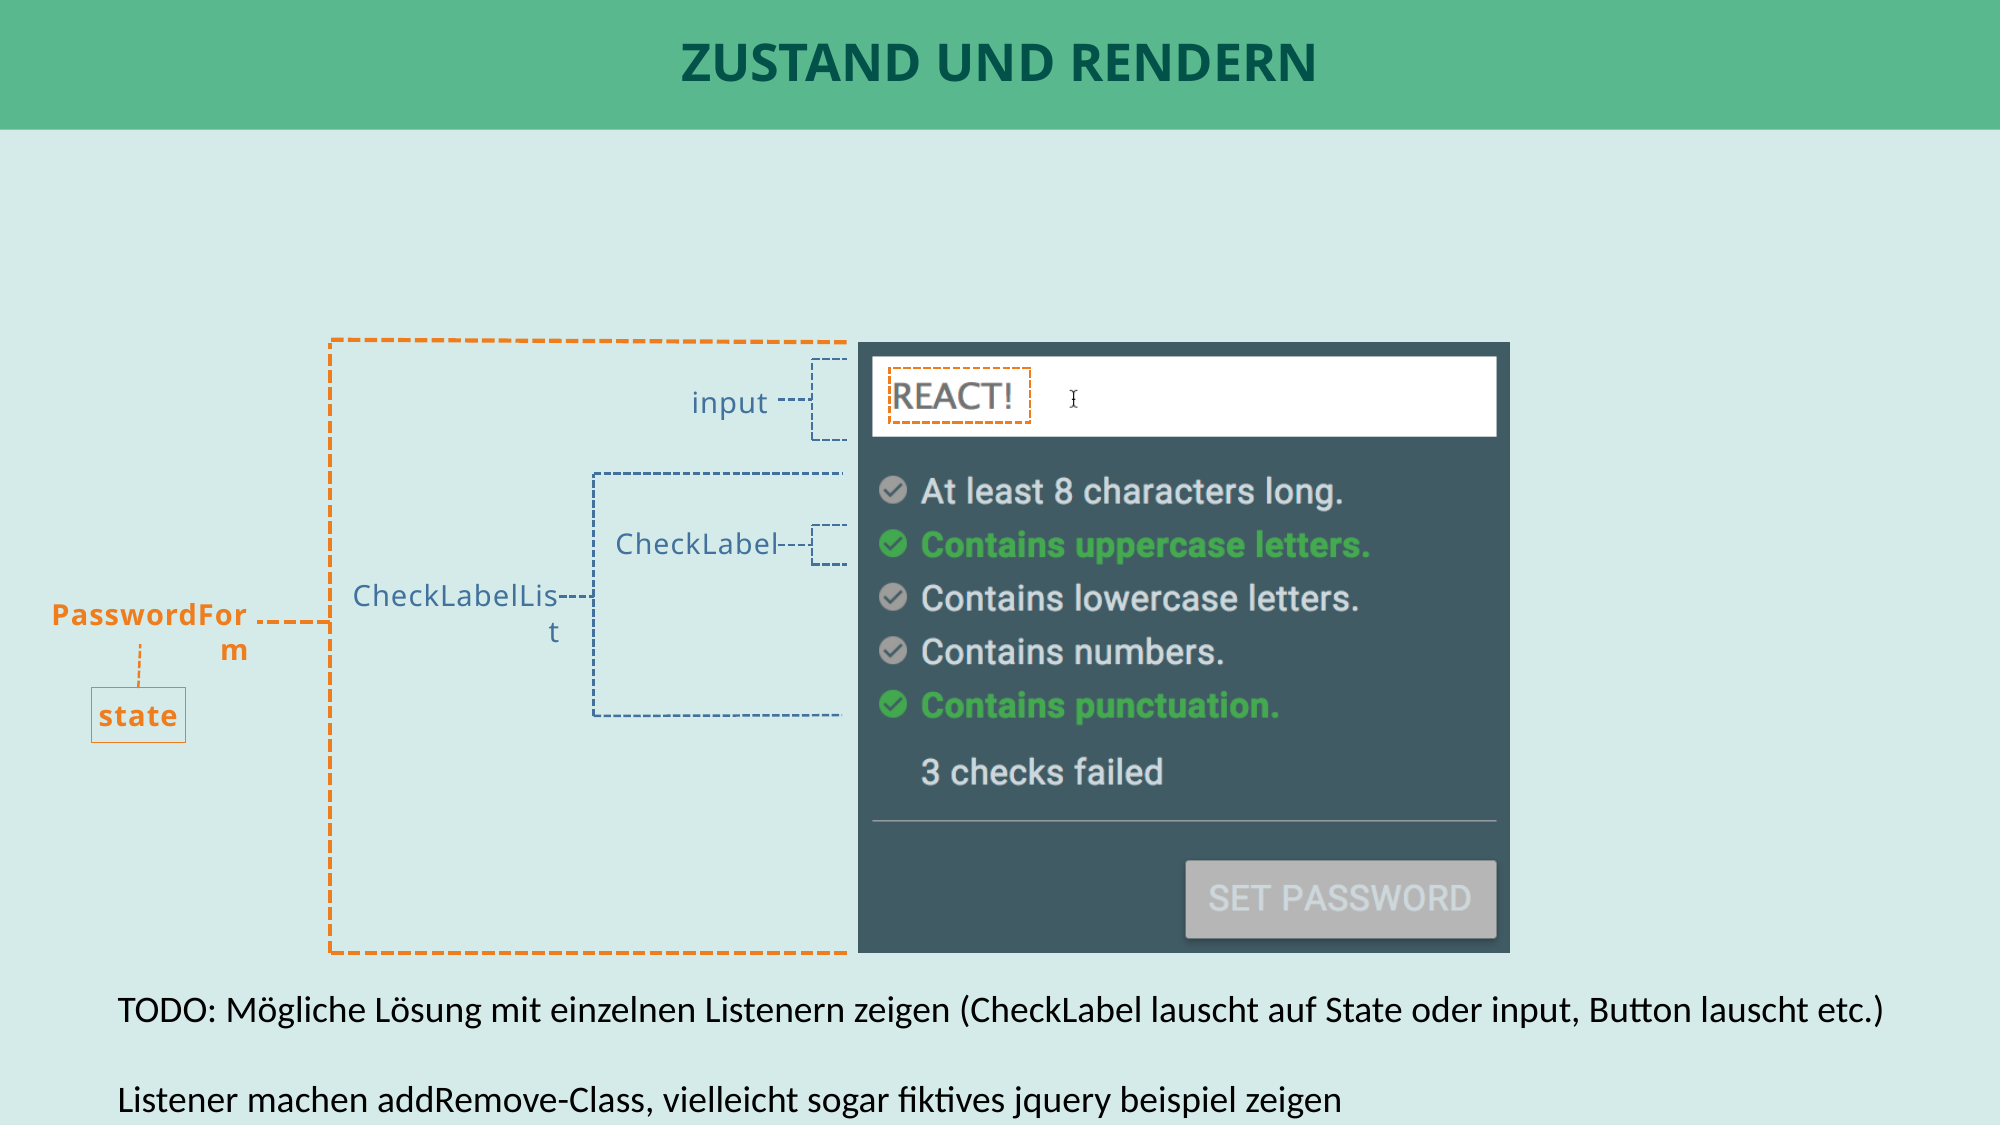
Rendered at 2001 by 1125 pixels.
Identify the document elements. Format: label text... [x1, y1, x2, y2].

text_box TODO: Mögliche Lösung mit einzelnen Listenern zeigen (CheckLabel lauscht auf State oder input, Button lauscht etc.) Listener machen addRemove-Class, vielleicht sogar fiktives jquery beispiel zeigen [102, 977, 1902, 1125]
text_box state [91, 687, 186, 743]
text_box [329, 339, 847, 343]
picture [858, 342, 1510, 953]
text_box CheckLabel [615, 525, 780, 564]
text_box PasswordForm [27, 596, 249, 667]
title Zustand und Rendern [0, 0, 2000, 130]
text_box CheckLabelList [349, 577, 560, 665]
text_box input [660, 384, 768, 423]
